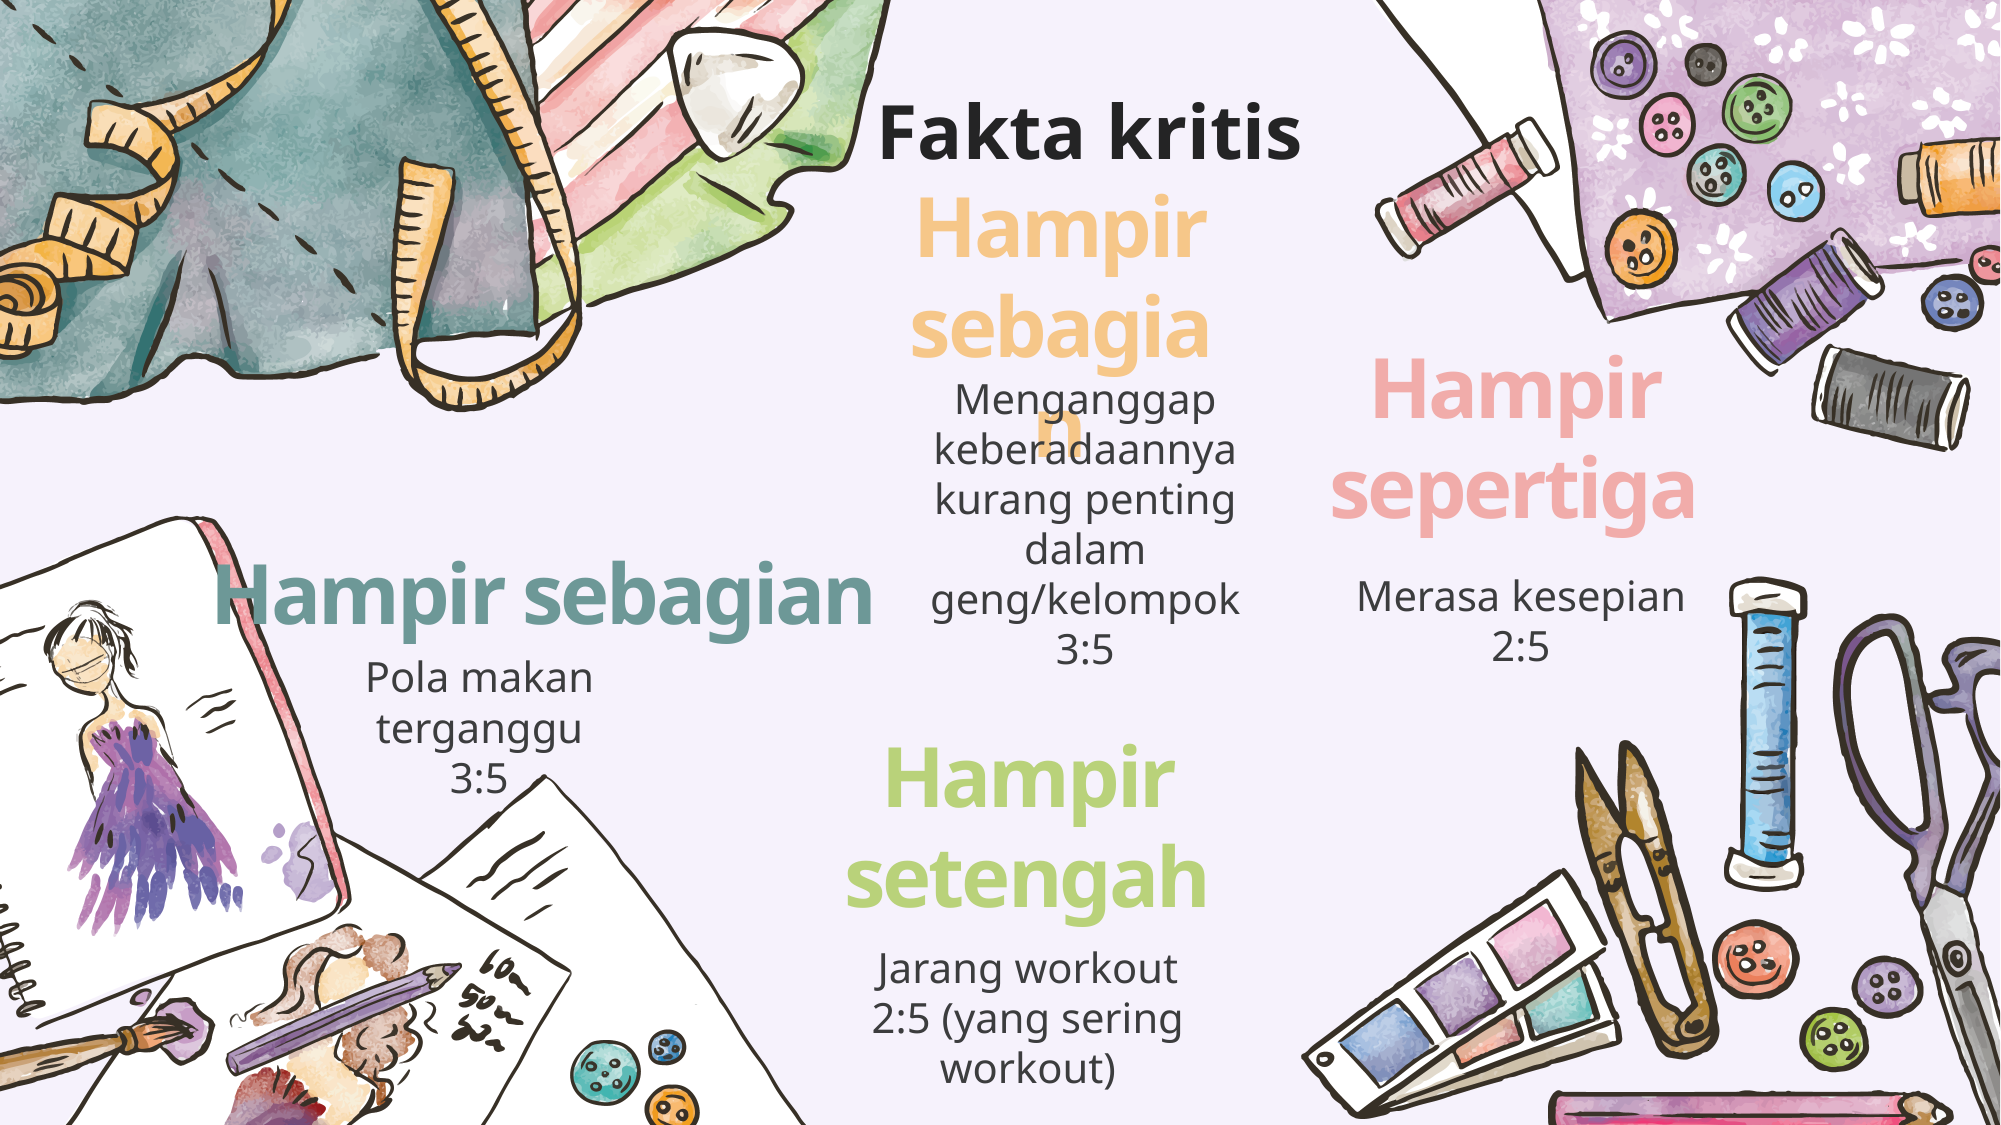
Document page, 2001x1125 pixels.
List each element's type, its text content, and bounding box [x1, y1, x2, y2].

picture [0, 0, 2001, 1125]
text_box Hampir sebagian [890, 166, 1230, 365]
text_box Merasa kesepian 2:5 [1332, 562, 1709, 678]
text_box Jarang workout 2:5 (yang sering workout) [839, 934, 1217, 1099]
text_box Fakta kritis [446, 76, 1734, 182]
text_box Hampir sepertiga [1245, 328, 1784, 543]
text_box Menganggap keberadaannya kurang penting dalam geng/kelompok 3:5 [874, 365, 1297, 681]
text_box Hampir setengah [759, 717, 1297, 932]
text_box Hampir sebagian [137, 534, 874, 649]
text_box Pola makan terganggu 3:5 [290, 649, 669, 809]
